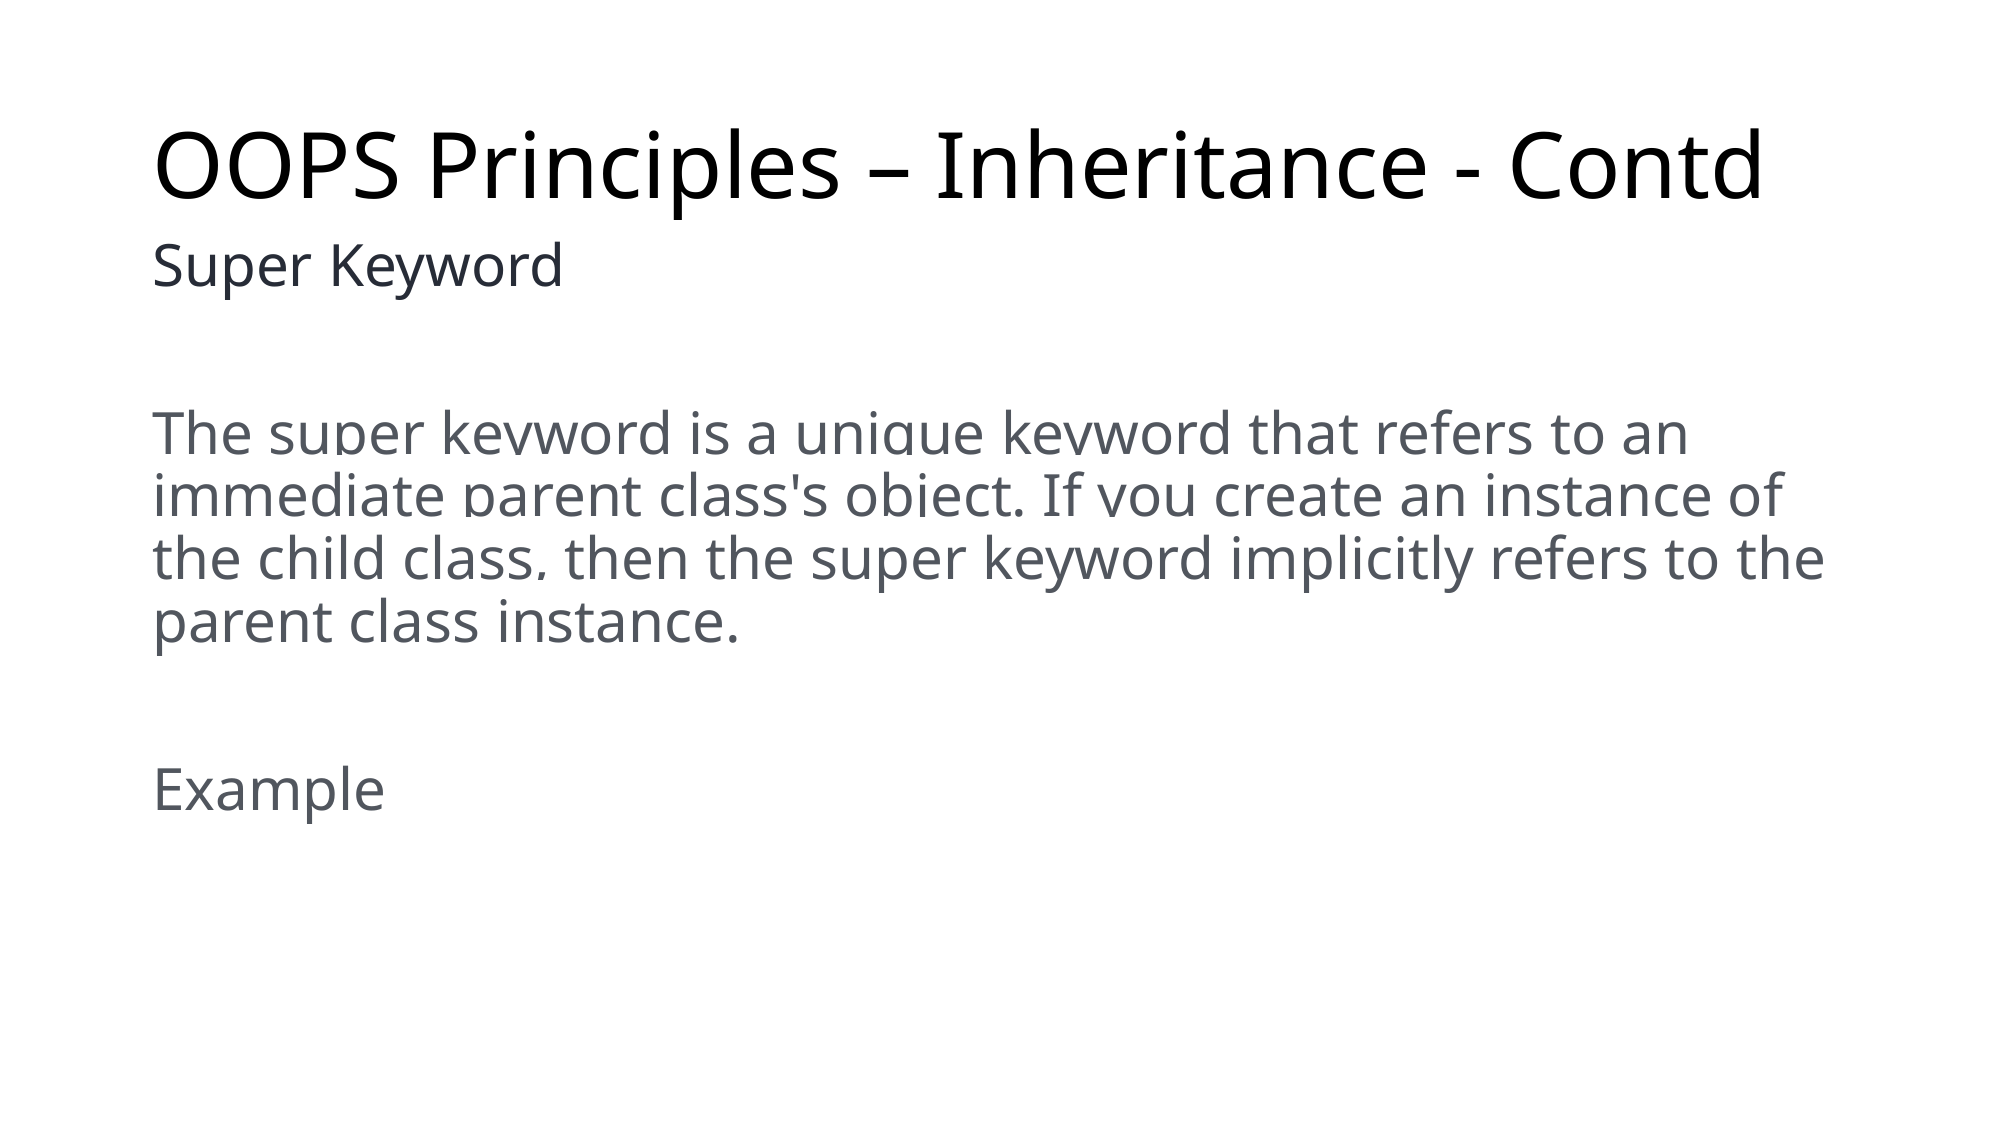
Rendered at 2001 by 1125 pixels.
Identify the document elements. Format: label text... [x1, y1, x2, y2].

list Super Keyword The super keyword is a unique keyword that refers to an immediate parent class's object. If you create an instance of the child class, then the super keyword implicitly refers to the parent class instance. Example [137, 228, 1863, 1014]
title OOPS Principles – Inheritance - Contd [137, 59, 1863, 228]
